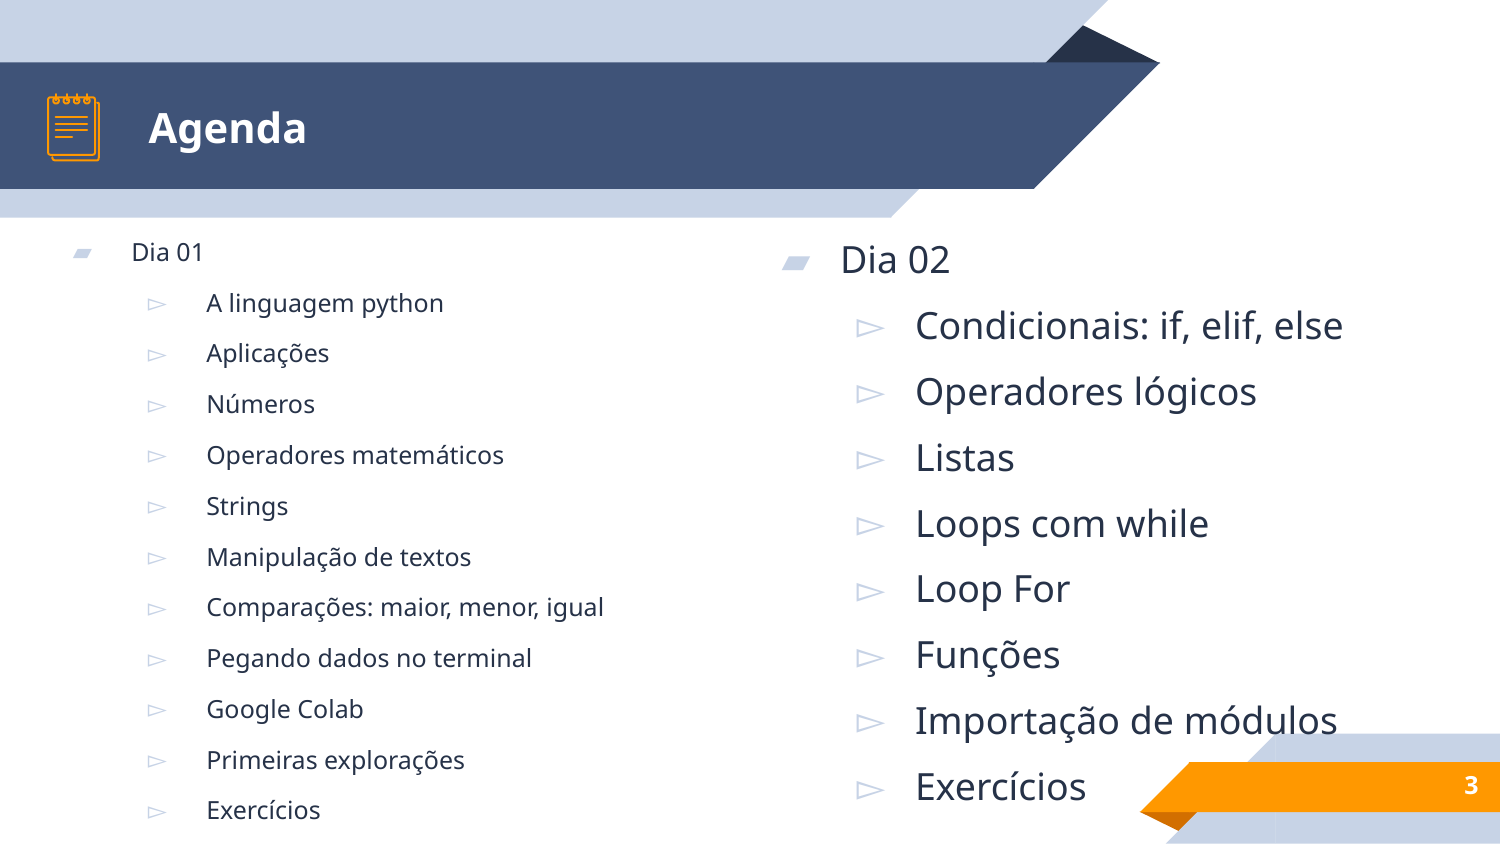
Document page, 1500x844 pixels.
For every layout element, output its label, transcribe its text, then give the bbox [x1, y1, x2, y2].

text_box Dia 02 Condicionais: if, elif, else Operadores lógicos Listas Loops com while Loop For Funções Importação de módulos Exercícios [749, 221, 1449, 823]
list Dia 01 A linguagem python Aplicações Números Operadores matemáticos Strings Manipulação de textos Comparações: maior, menor, igual Pegando dados no terminal Google Colab Primeiras explorações Exercícios [41, 221, 703, 839]
title Agenda [133, 64, 997, 190]
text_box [47, 93, 100, 161]
slide_number ‹#› [1449, 760, 1494, 813]
